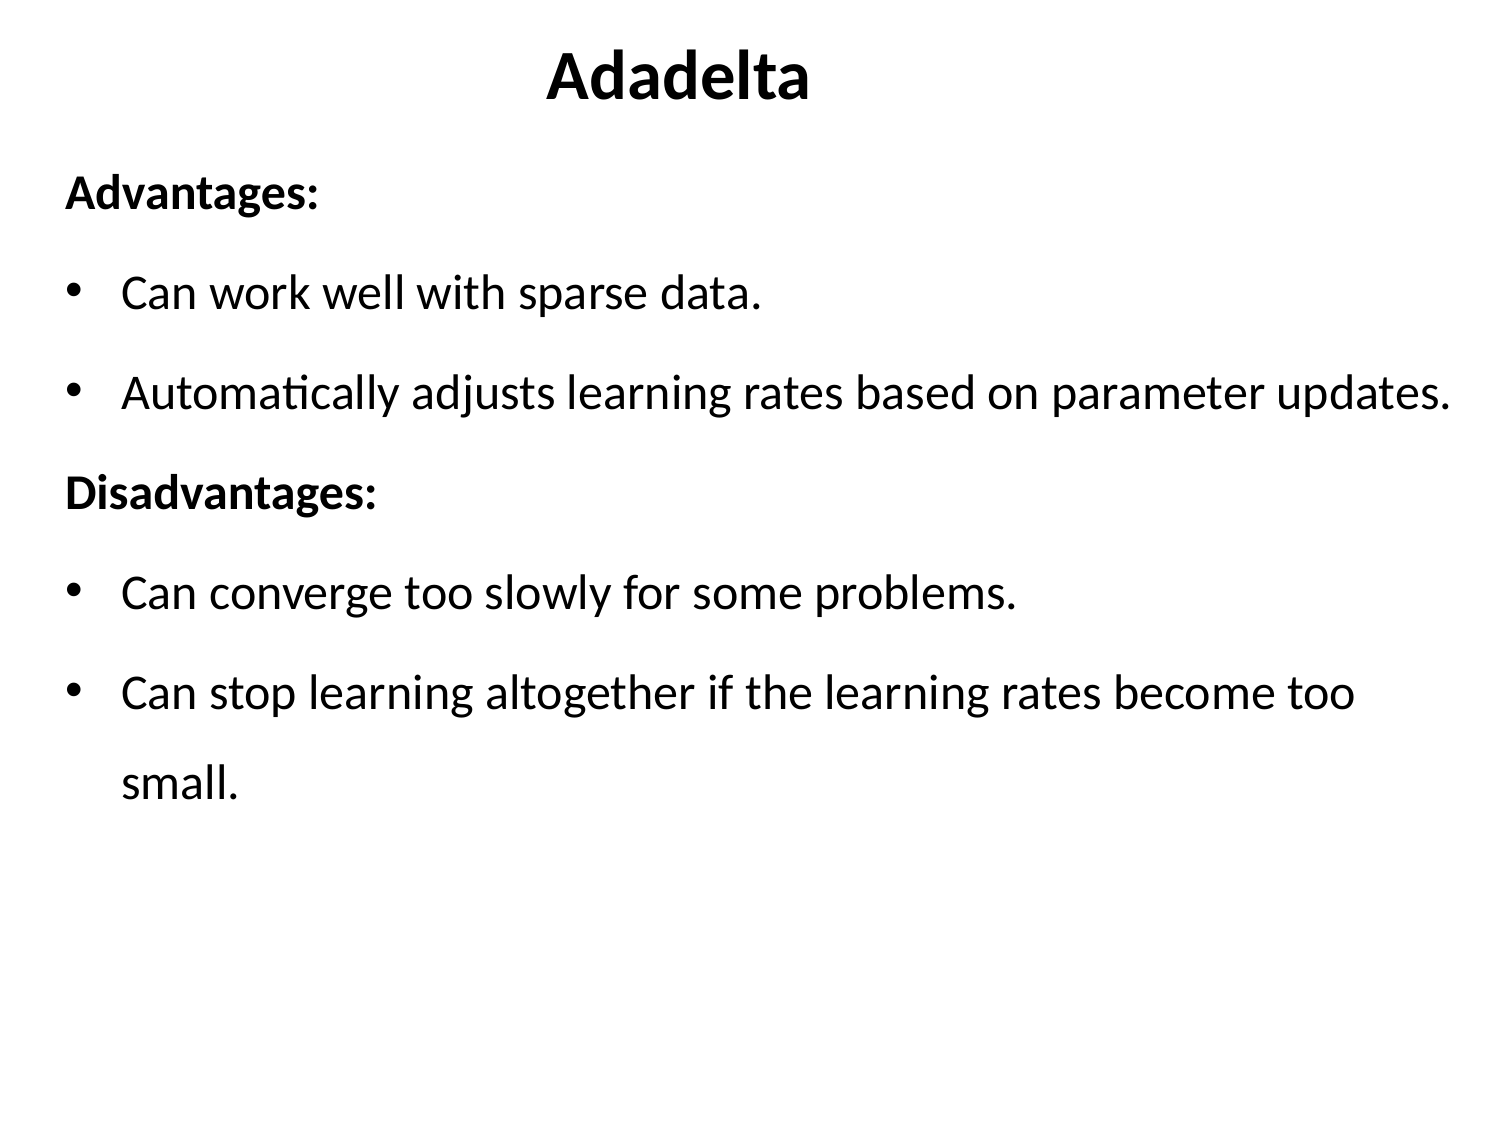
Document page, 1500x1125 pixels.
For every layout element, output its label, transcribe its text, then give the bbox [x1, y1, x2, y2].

list Advantages: Can work well with sparse data. Automatically adjusts learning rates based on parameter updates. Disadvantages: Can converge too slowly for some problems. Can stop learning altogether if the learning rates become too small. [50, 121, 1482, 1099]
title Adadelta [187, 21, 1188, 121]
